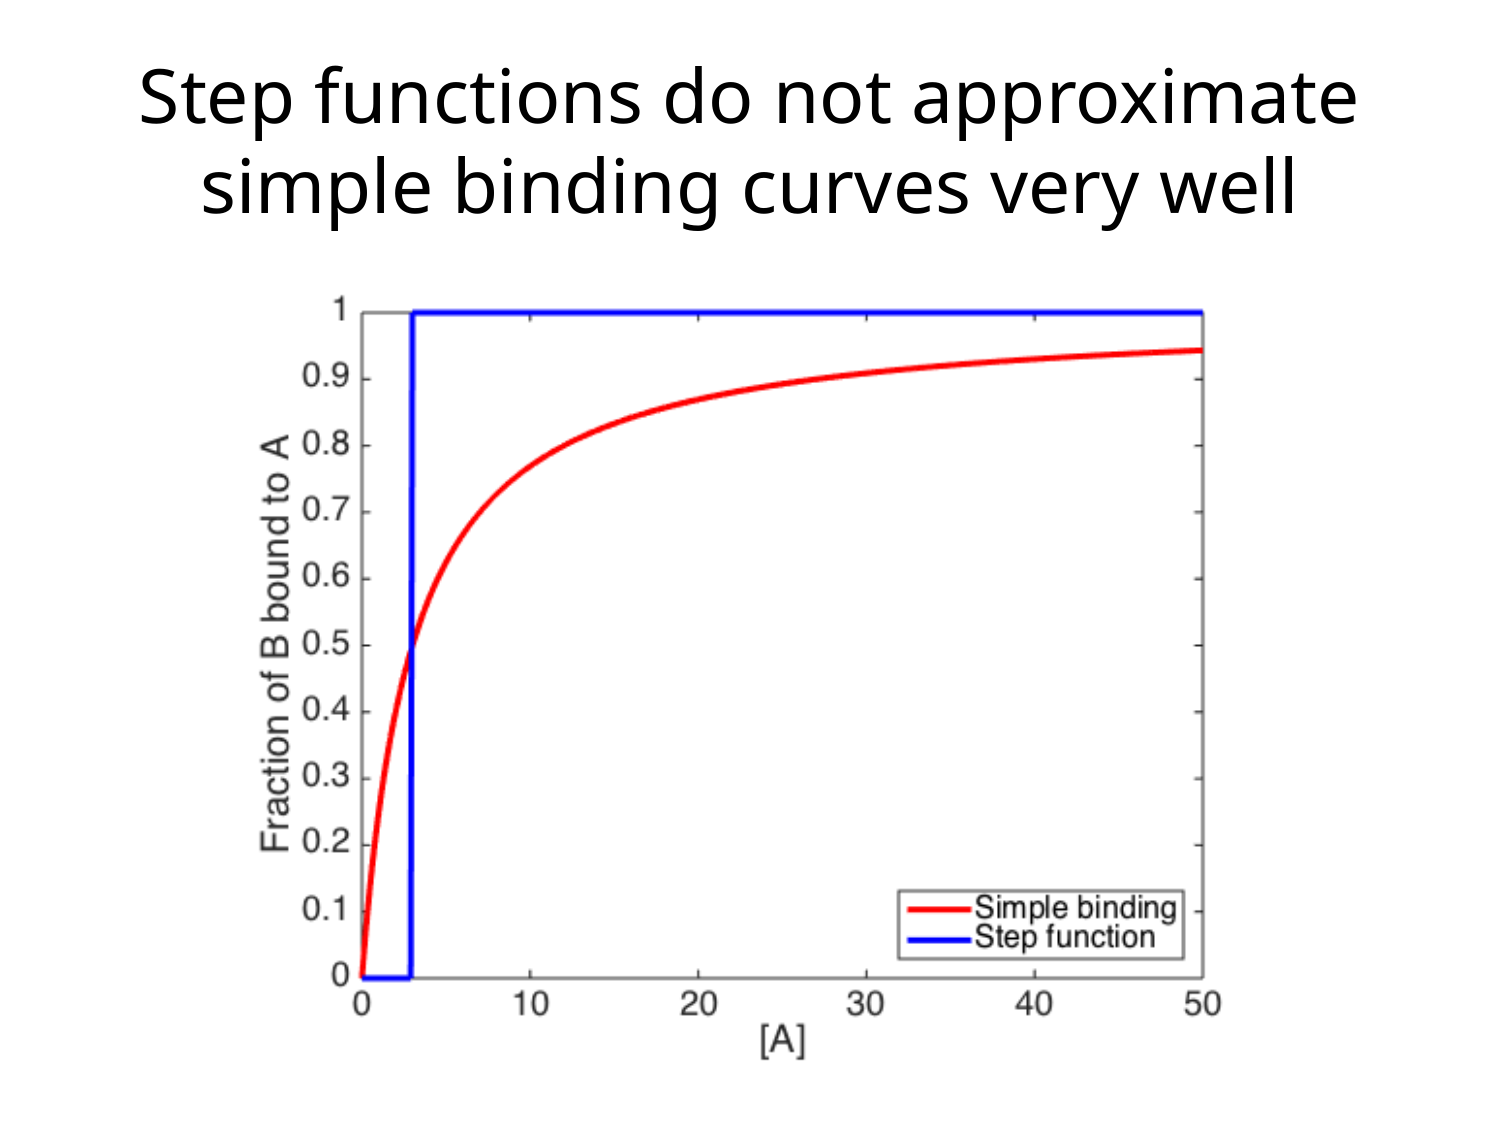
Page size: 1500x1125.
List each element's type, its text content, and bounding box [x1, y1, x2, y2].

title Step functions do not approximate simple binding curves very well [75, 45, 1425, 233]
picture [221, 253, 1306, 1068]
